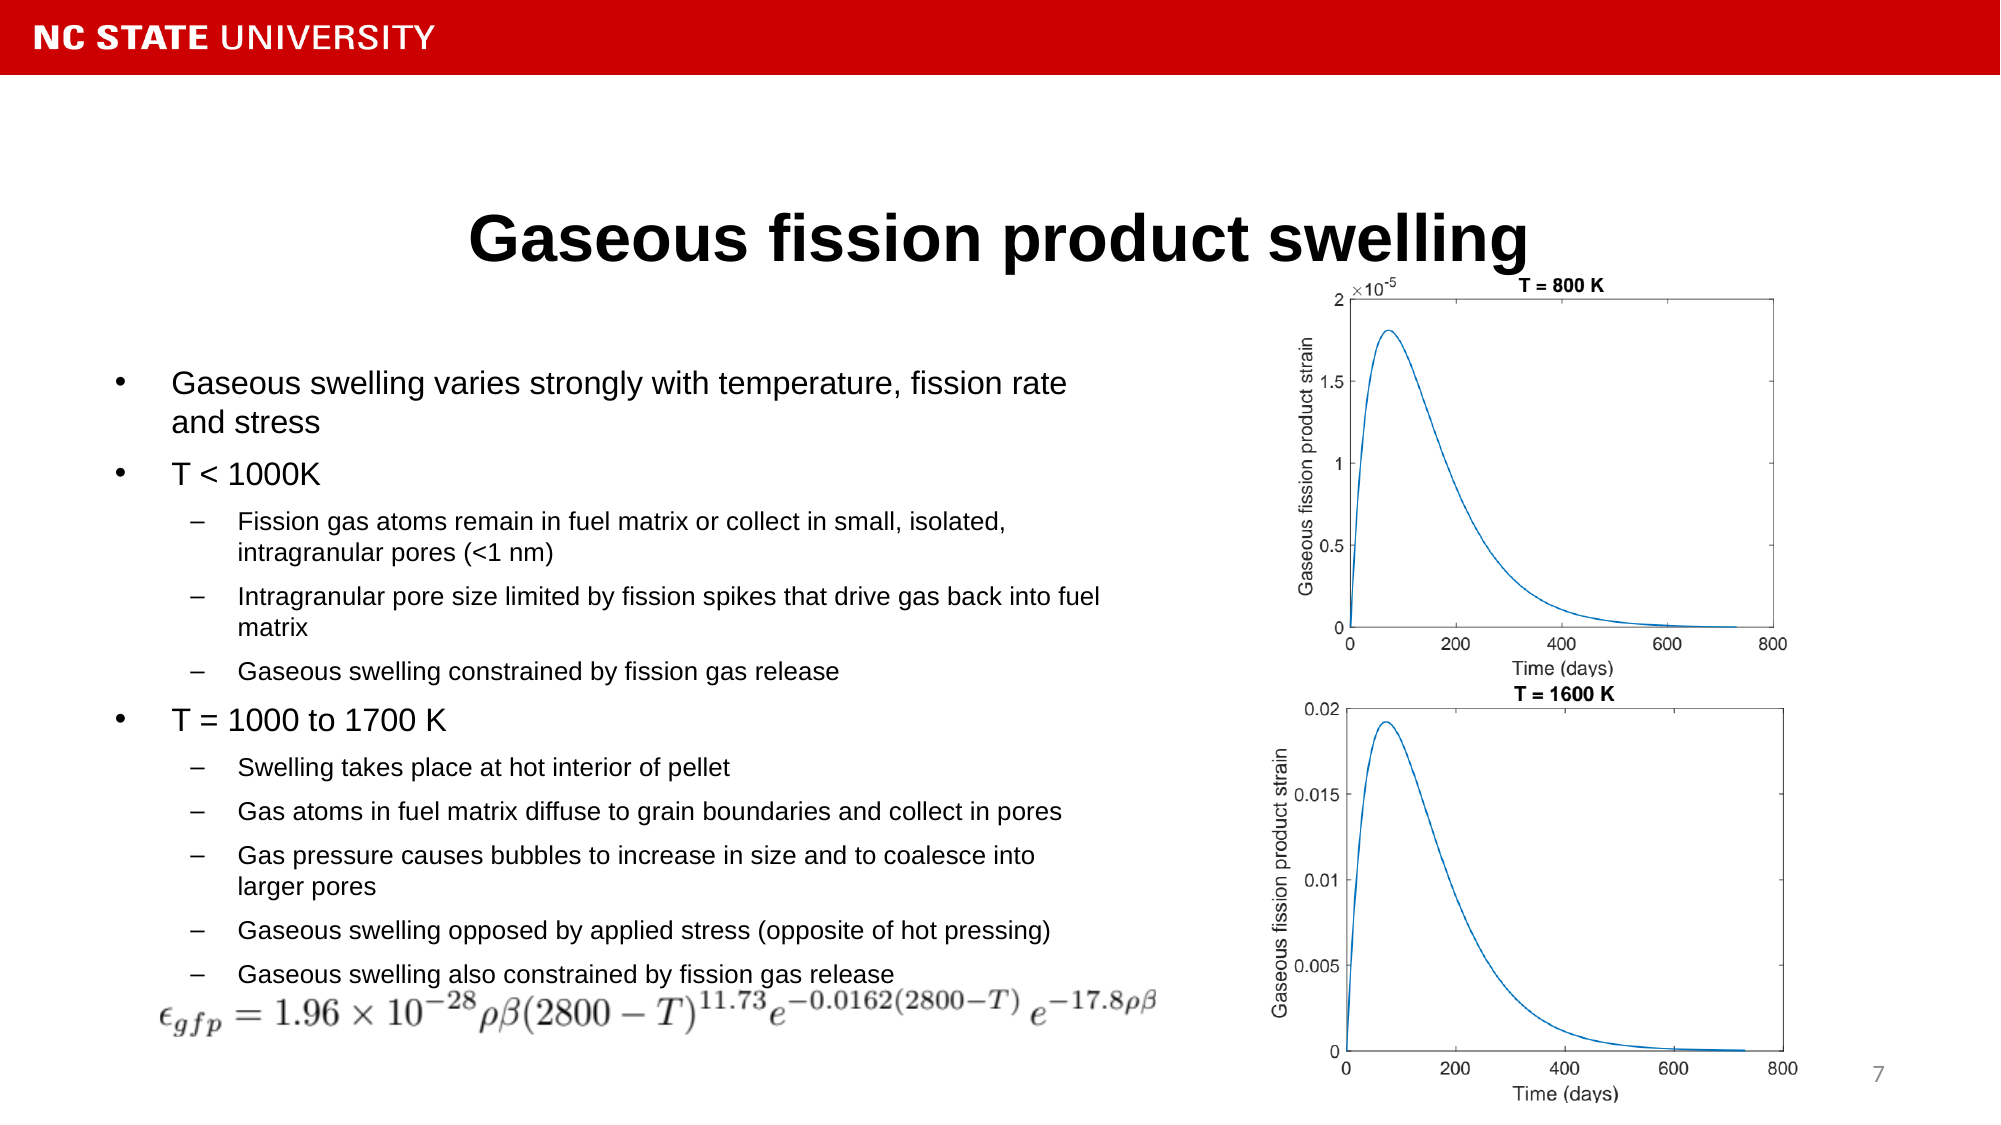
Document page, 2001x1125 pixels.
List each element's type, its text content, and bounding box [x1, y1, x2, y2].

picture [0, 0, 2000, 75]
list Gaseous swelling varies strongly with temperature, fission rate and stress T < 1000K Fission gas atoms remain in fuel matrix or collect in small, isolated, intragranular pores (<1 nm) Intragranular pore size limited by fission spikes that drive gas back into fuel matrix Gaseous swelling constrained by fission gas release T = 1000 to 1700 K Swelling takes place at hot interior of pellet Gas atoms in fuel matrix diffuse to grain boundaries and collect in pores Gas pressure causes bubbles to increase in size and to coalesce into larger pores Gaseous swelling opposed by applied stress (opposite of hot pressing) Gaseous swelling also constrained by fission gas release [99, 354, 1124, 1005]
slide_number 7 [1841, 1042, 1900, 1103]
picture [159, 988, 1156, 1037]
title Gaseous fission product swelling [99, 147, 1900, 323]
picture [1267, 268, 1836, 1103]
